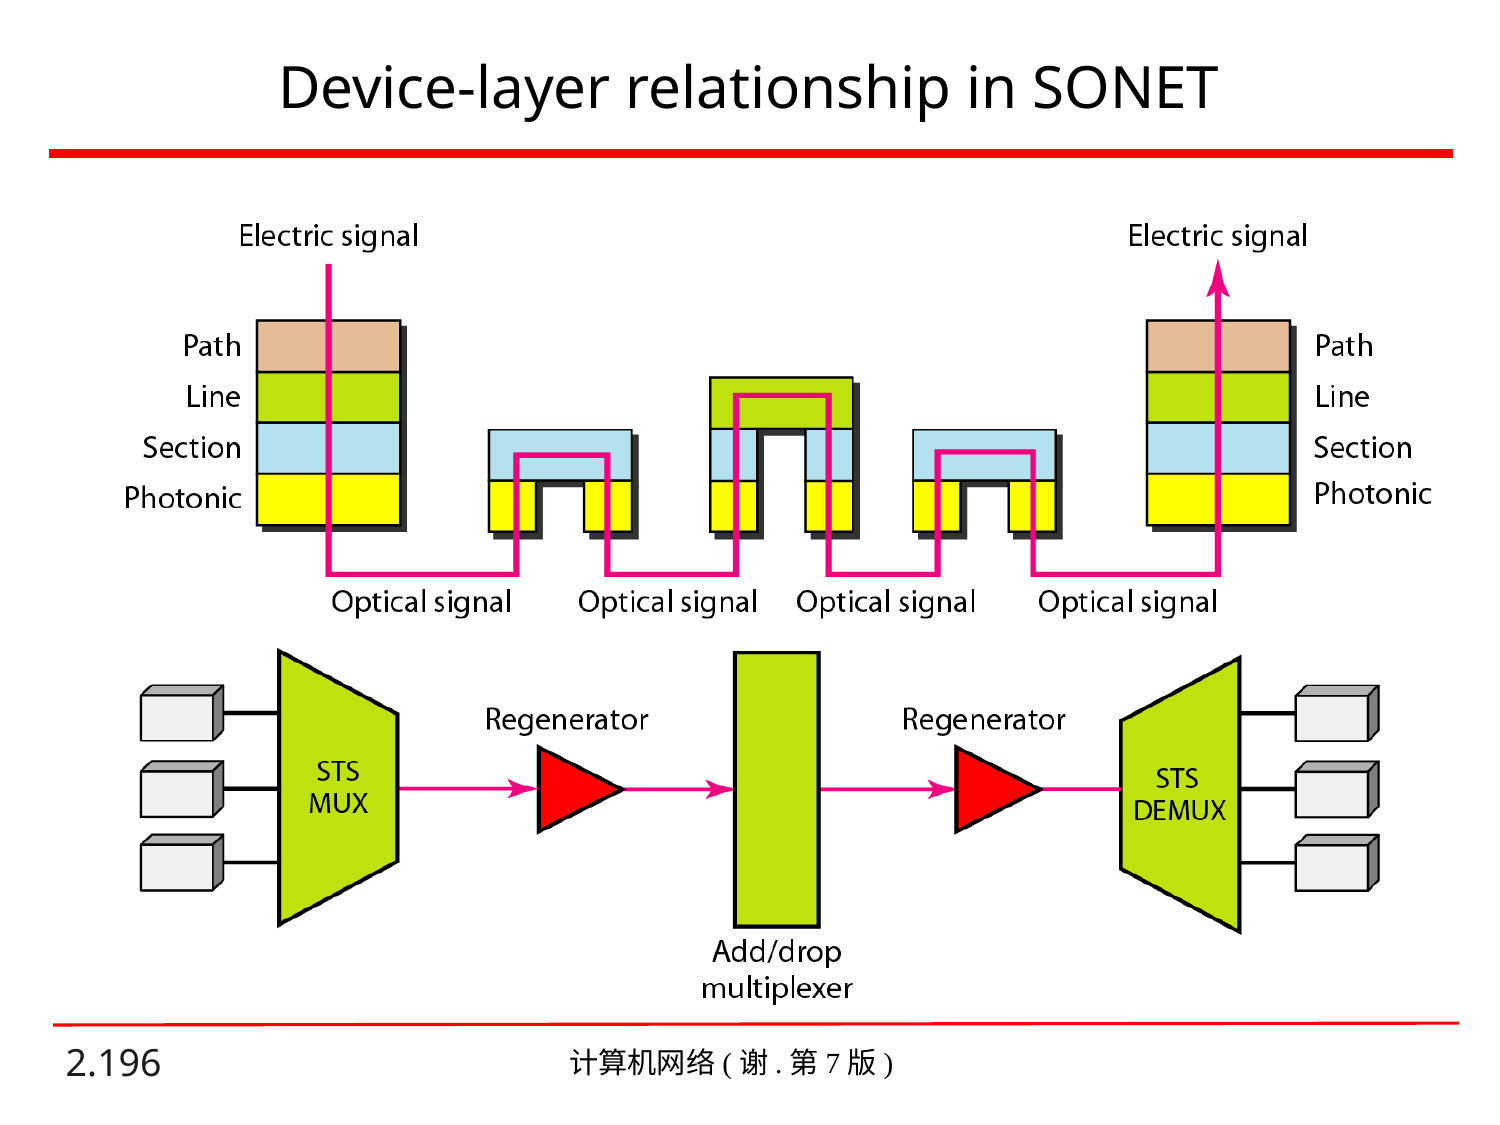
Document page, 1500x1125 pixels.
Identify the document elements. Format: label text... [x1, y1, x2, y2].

picture [123, 219, 1432, 1007]
title Device-layer relationship in SONET [58, 33, 1440, 137]
